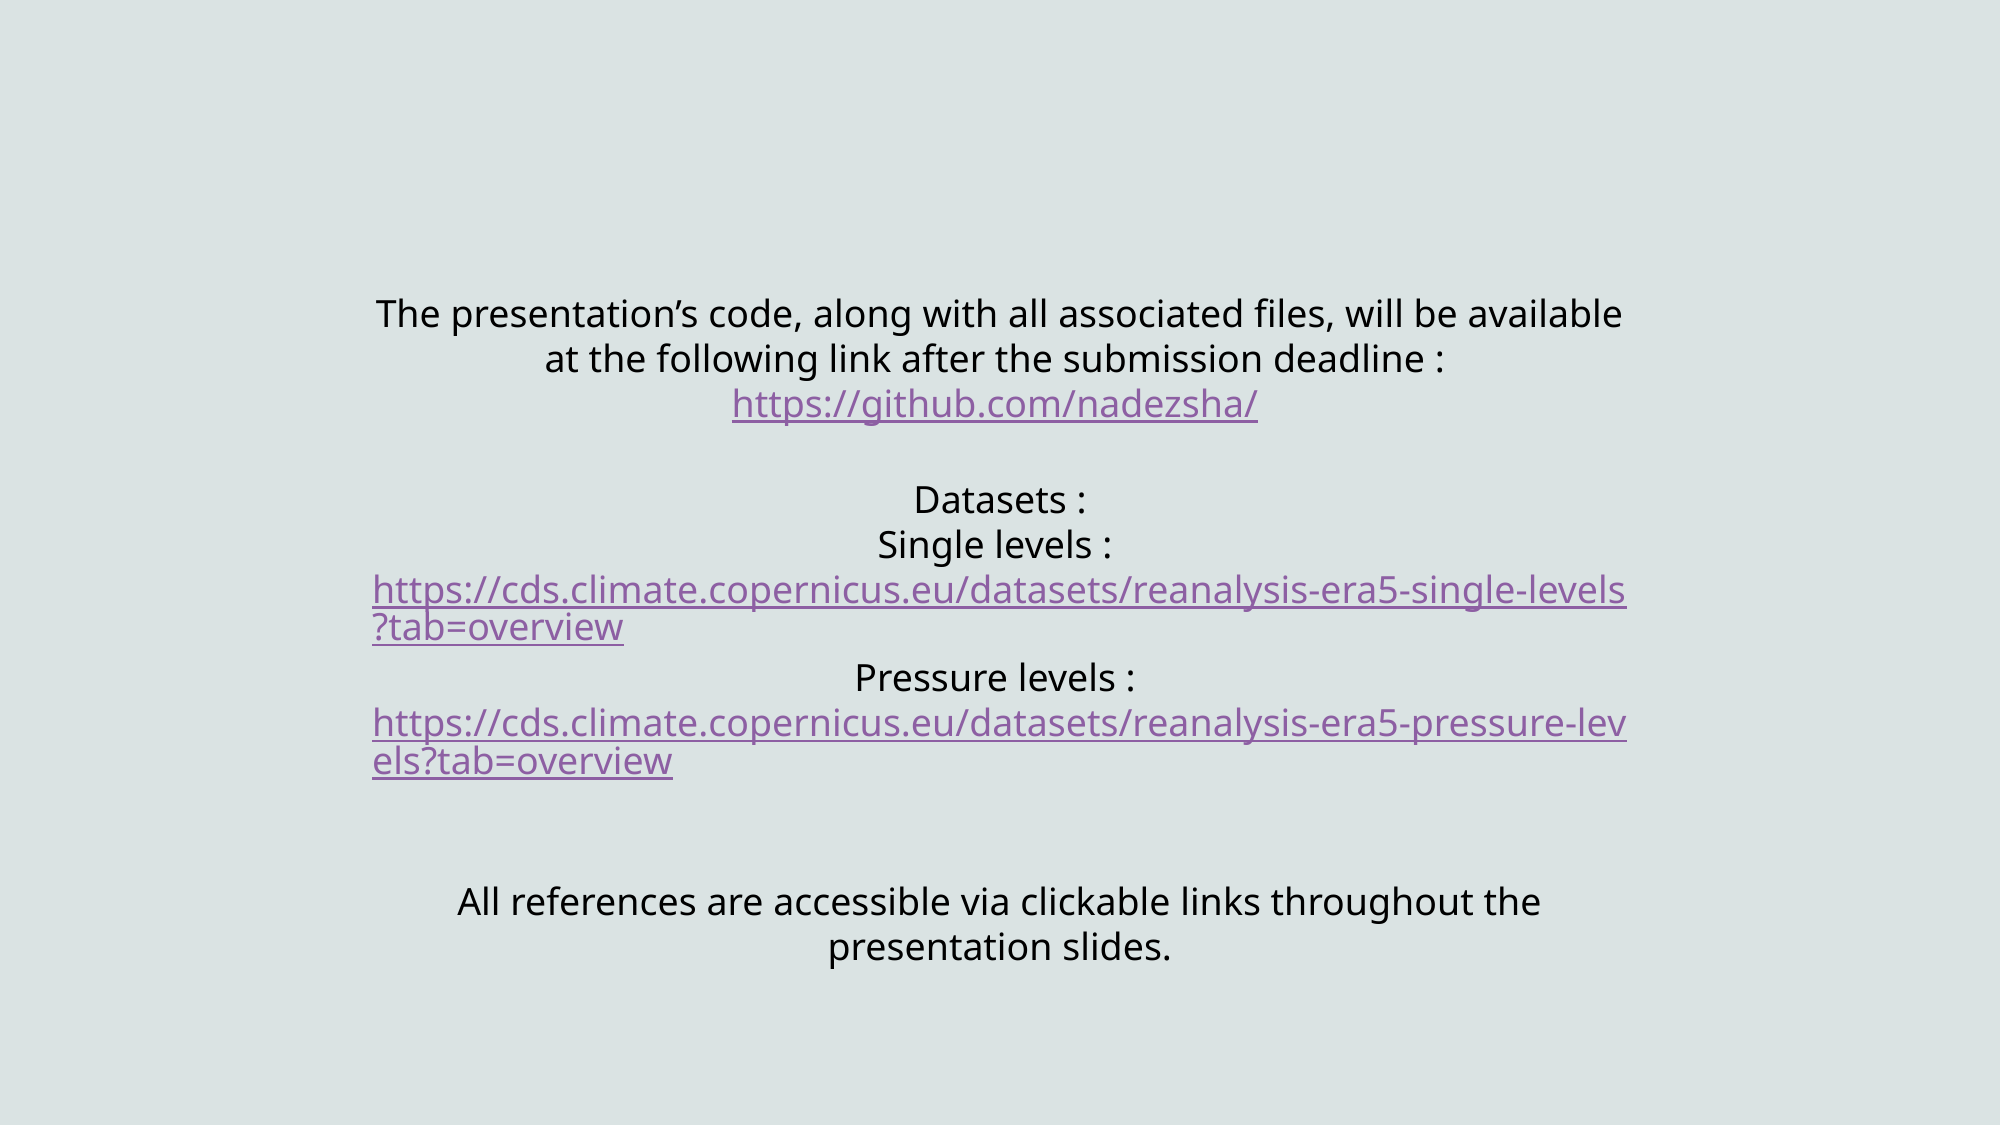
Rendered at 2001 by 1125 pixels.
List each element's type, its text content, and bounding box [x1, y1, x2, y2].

text_box The presentation’s code, along with all associated files, will be available at the following link after the submission deadline : https://github.com/nadezsha/ Datasets : Single levels : https://cds.climate.copernicus.eu/datasets/reanalysis-era5-single-levels?tab=overview Pressure levels : https://cds.climate.copernicus.eu/datasets/reanalysis-era5-pressure-levels?tab=overview All references are accessible via clickable links throughout the presentation slides. [357, 282, 1643, 901]
